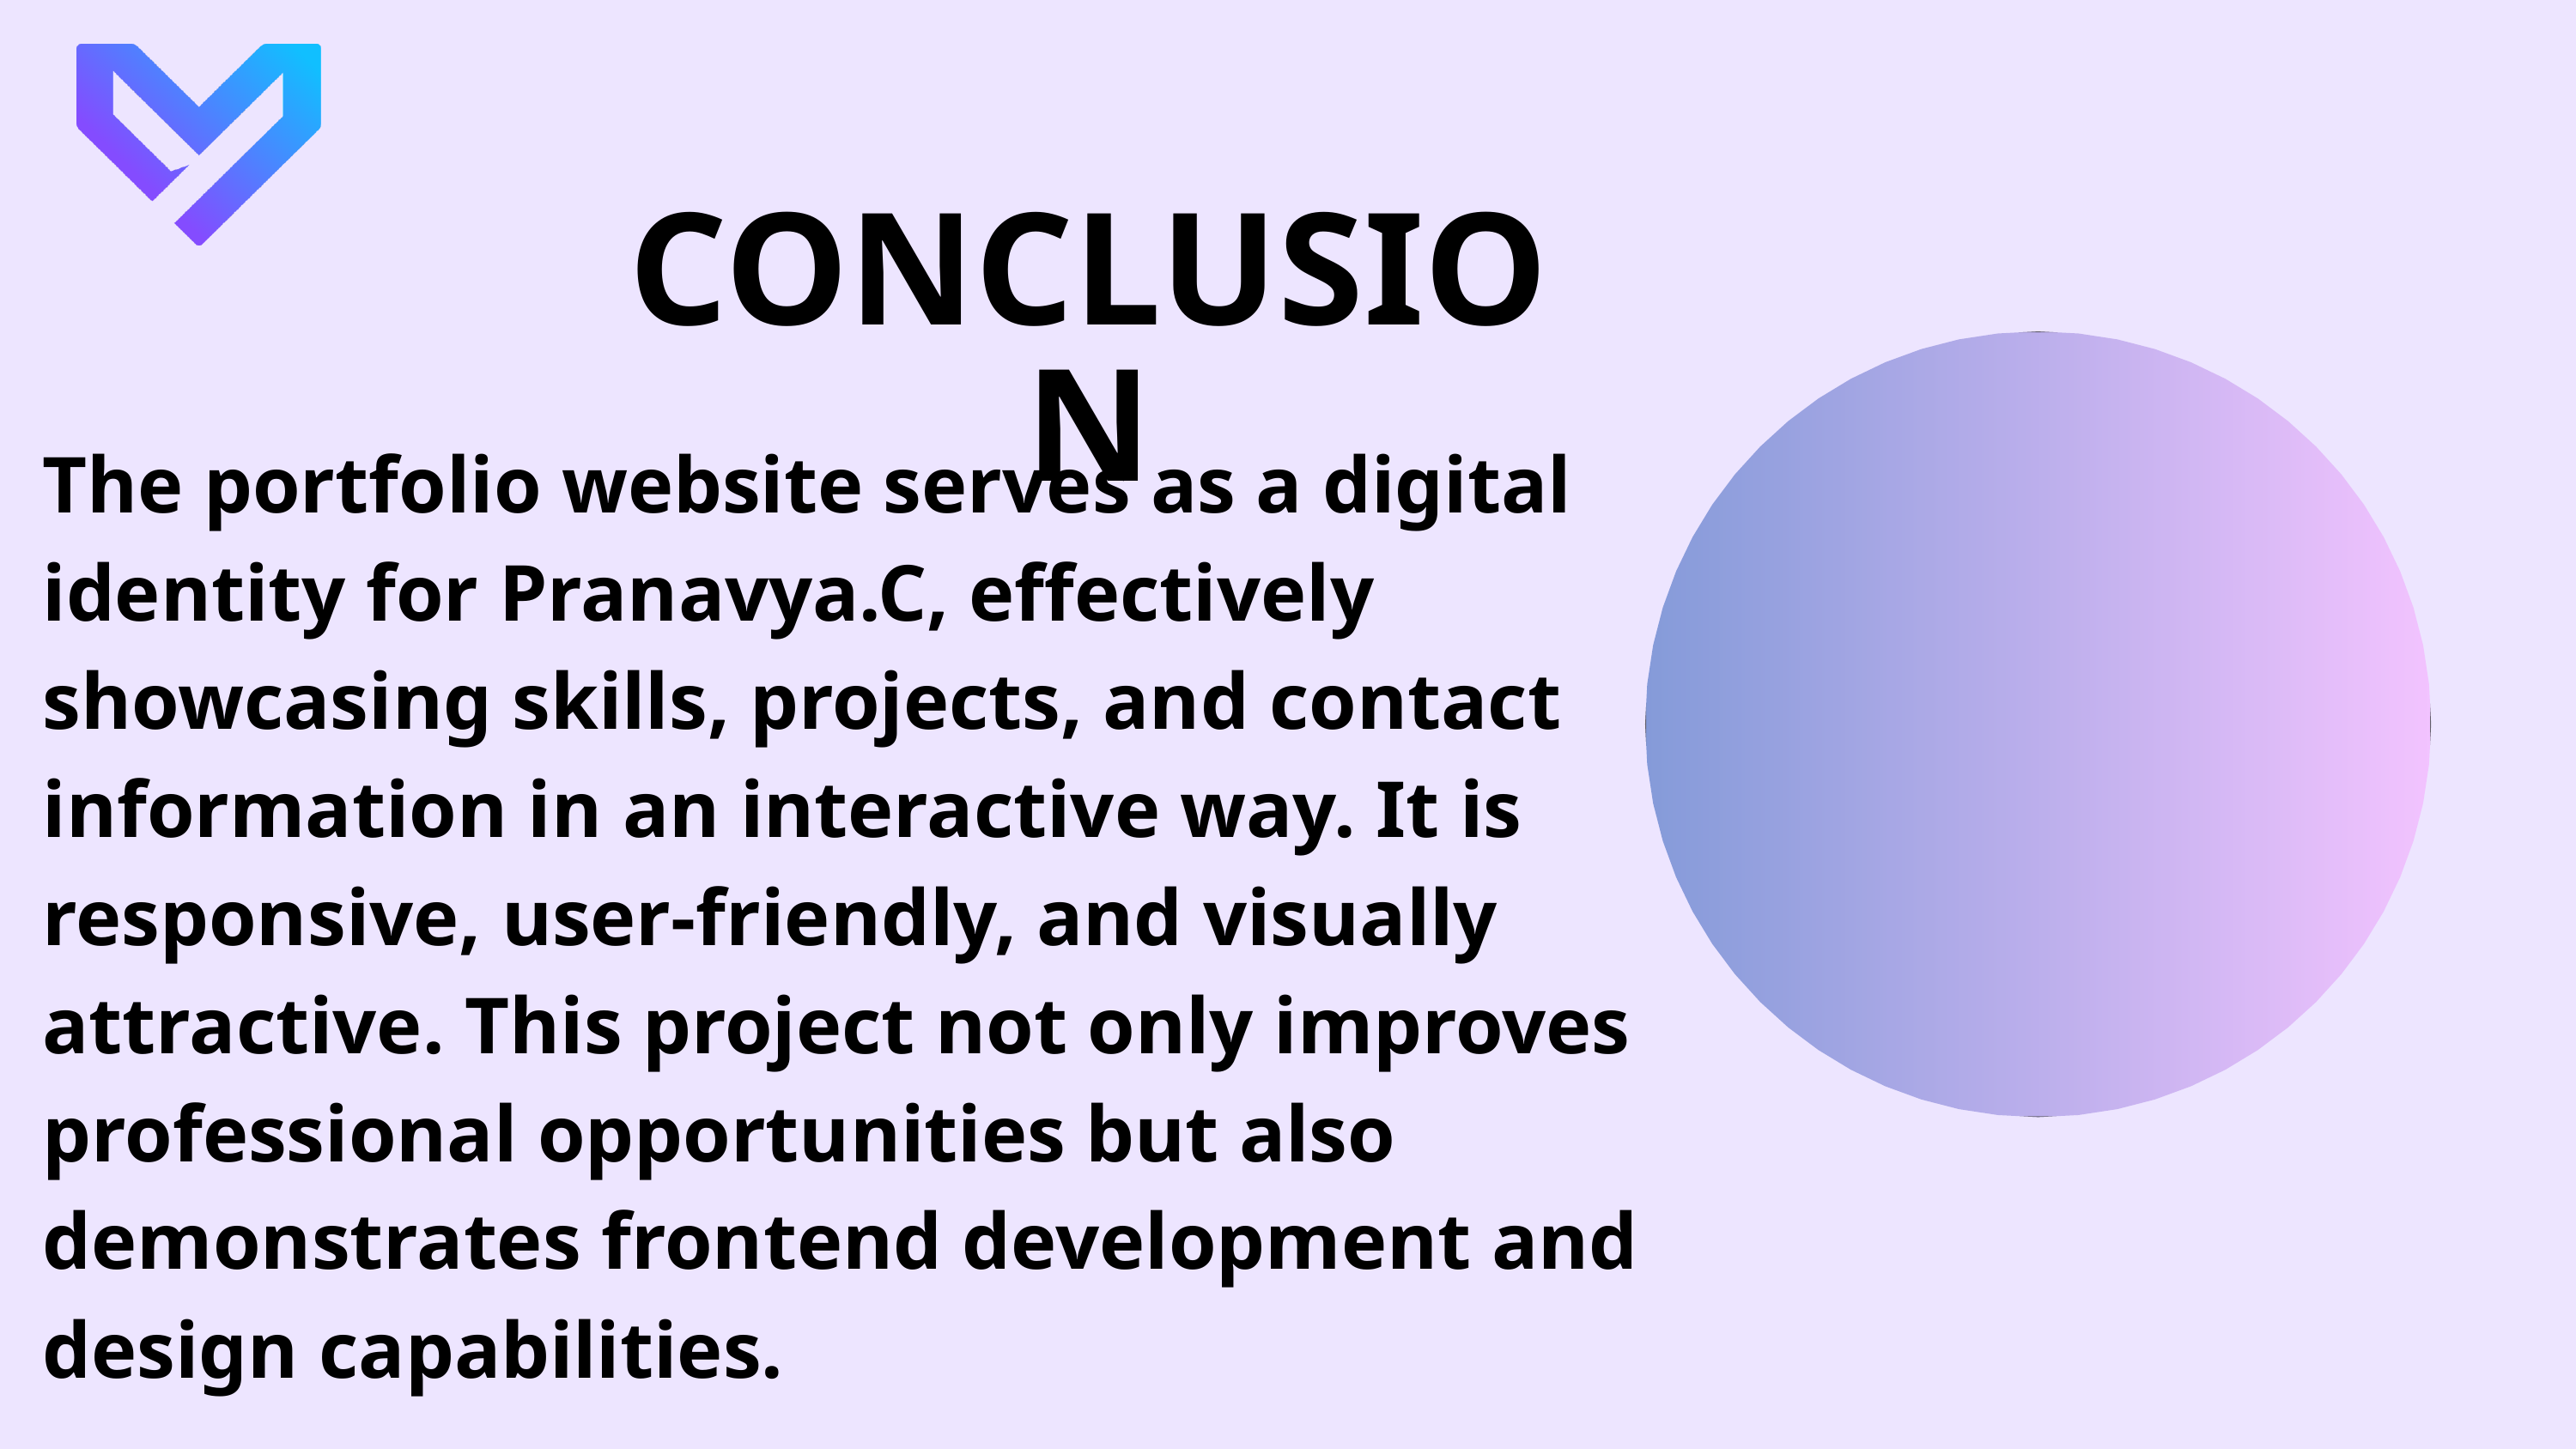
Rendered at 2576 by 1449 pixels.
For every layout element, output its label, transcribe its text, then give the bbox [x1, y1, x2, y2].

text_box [1644, 330, 2432, 1118]
text_box The portfolio website serves as a digital identity for Pranavya.C, effectively showcasing skills, projects, and contact information in an interactive way. It is responsive, user-friendly, and visually attractive. This project not only improves professional opportunities but also demonstrates frontend development and design capabilities. [42, 420, 1645, 1393]
text_box [76, 44, 321, 246]
text_box CONCLUSION [573, 200, 1605, 512]
